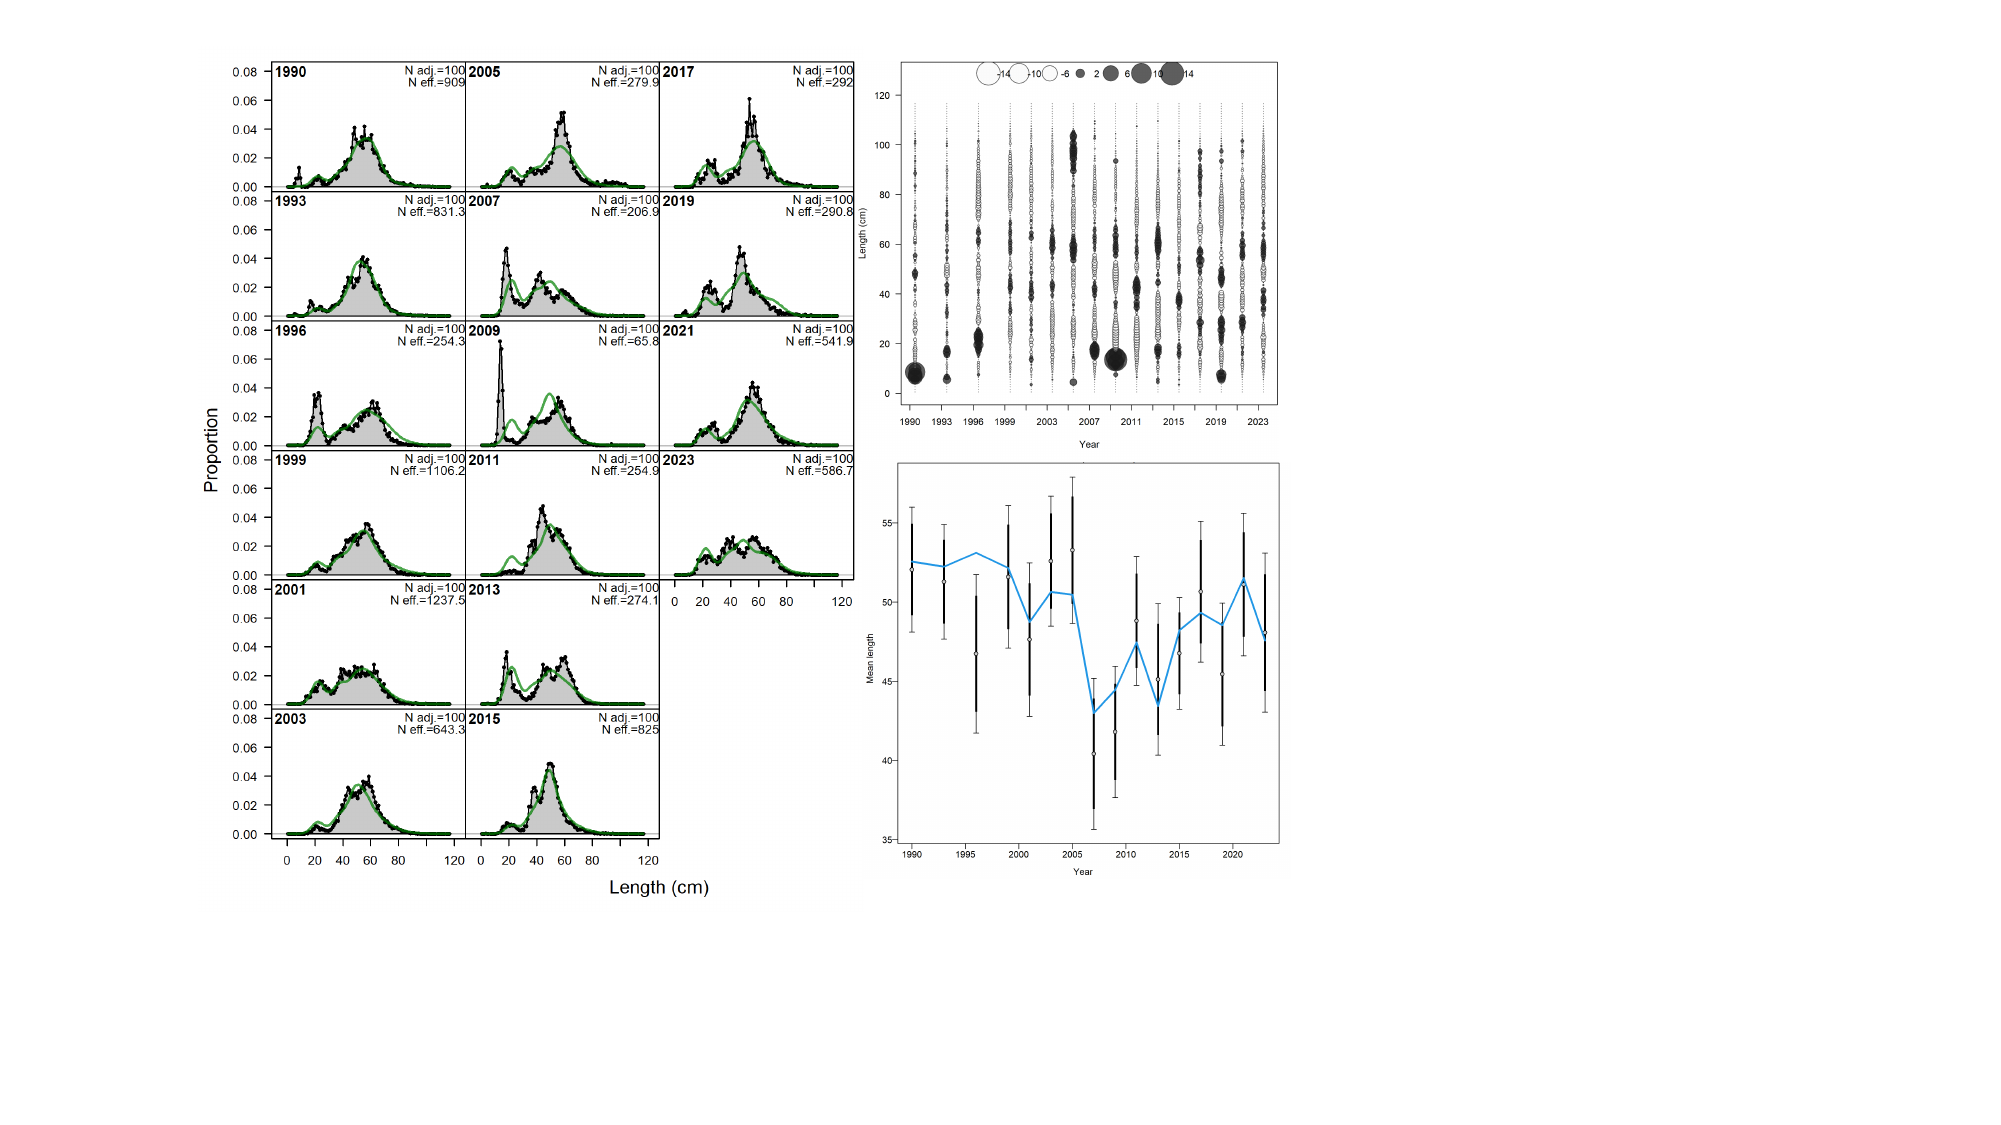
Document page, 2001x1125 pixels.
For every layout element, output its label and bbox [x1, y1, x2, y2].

text_box [198, 46, 1291, 912]
